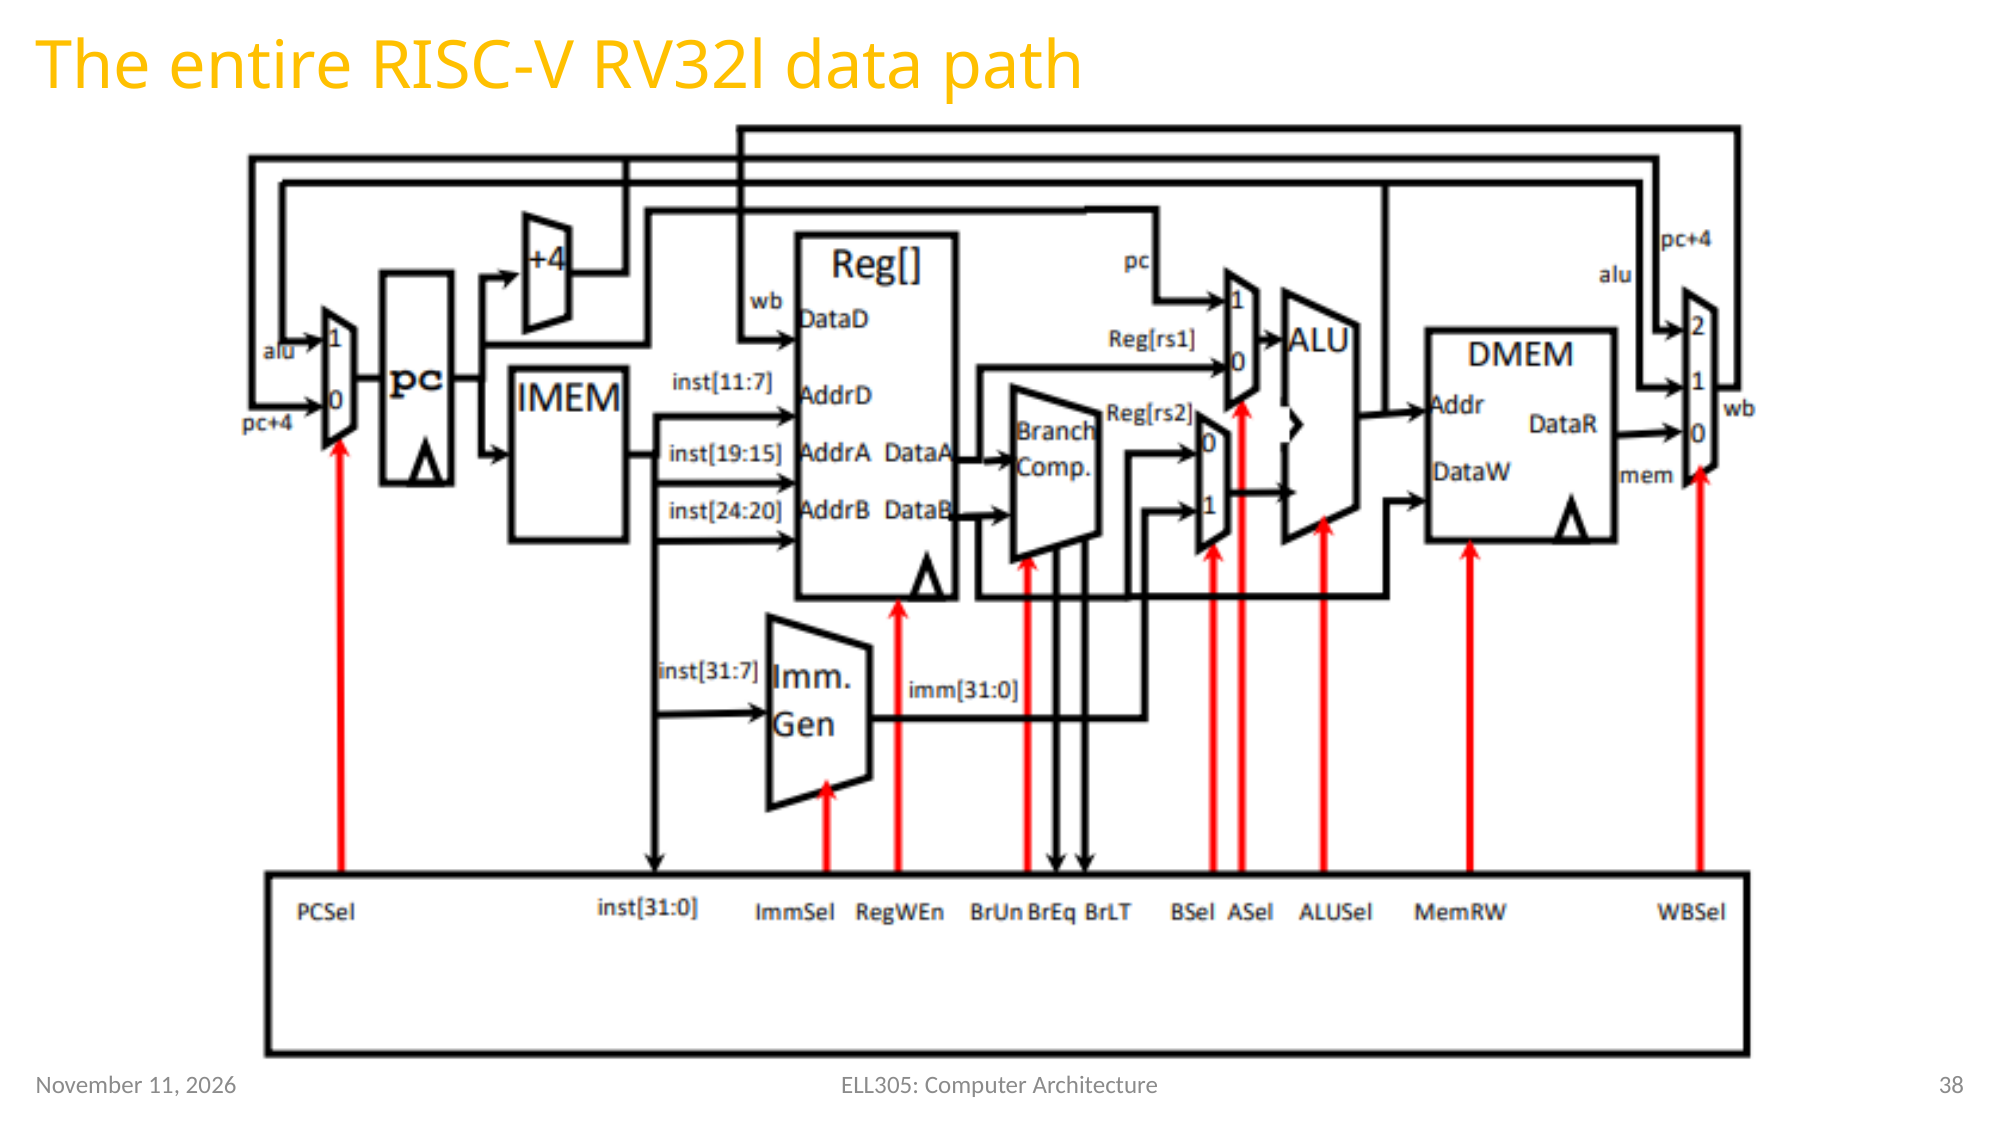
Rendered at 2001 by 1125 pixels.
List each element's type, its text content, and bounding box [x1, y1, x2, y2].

title The entire RISC-V RV32l data path [20, 22, 1984, 112]
picture [240, 111, 1763, 1071]
slide_number 38 [1529, 1053, 1980, 1114]
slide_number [20, 1053, 471, 1114]
footer ELL305: Computer Architecture [662, 1071, 1338, 1114]
